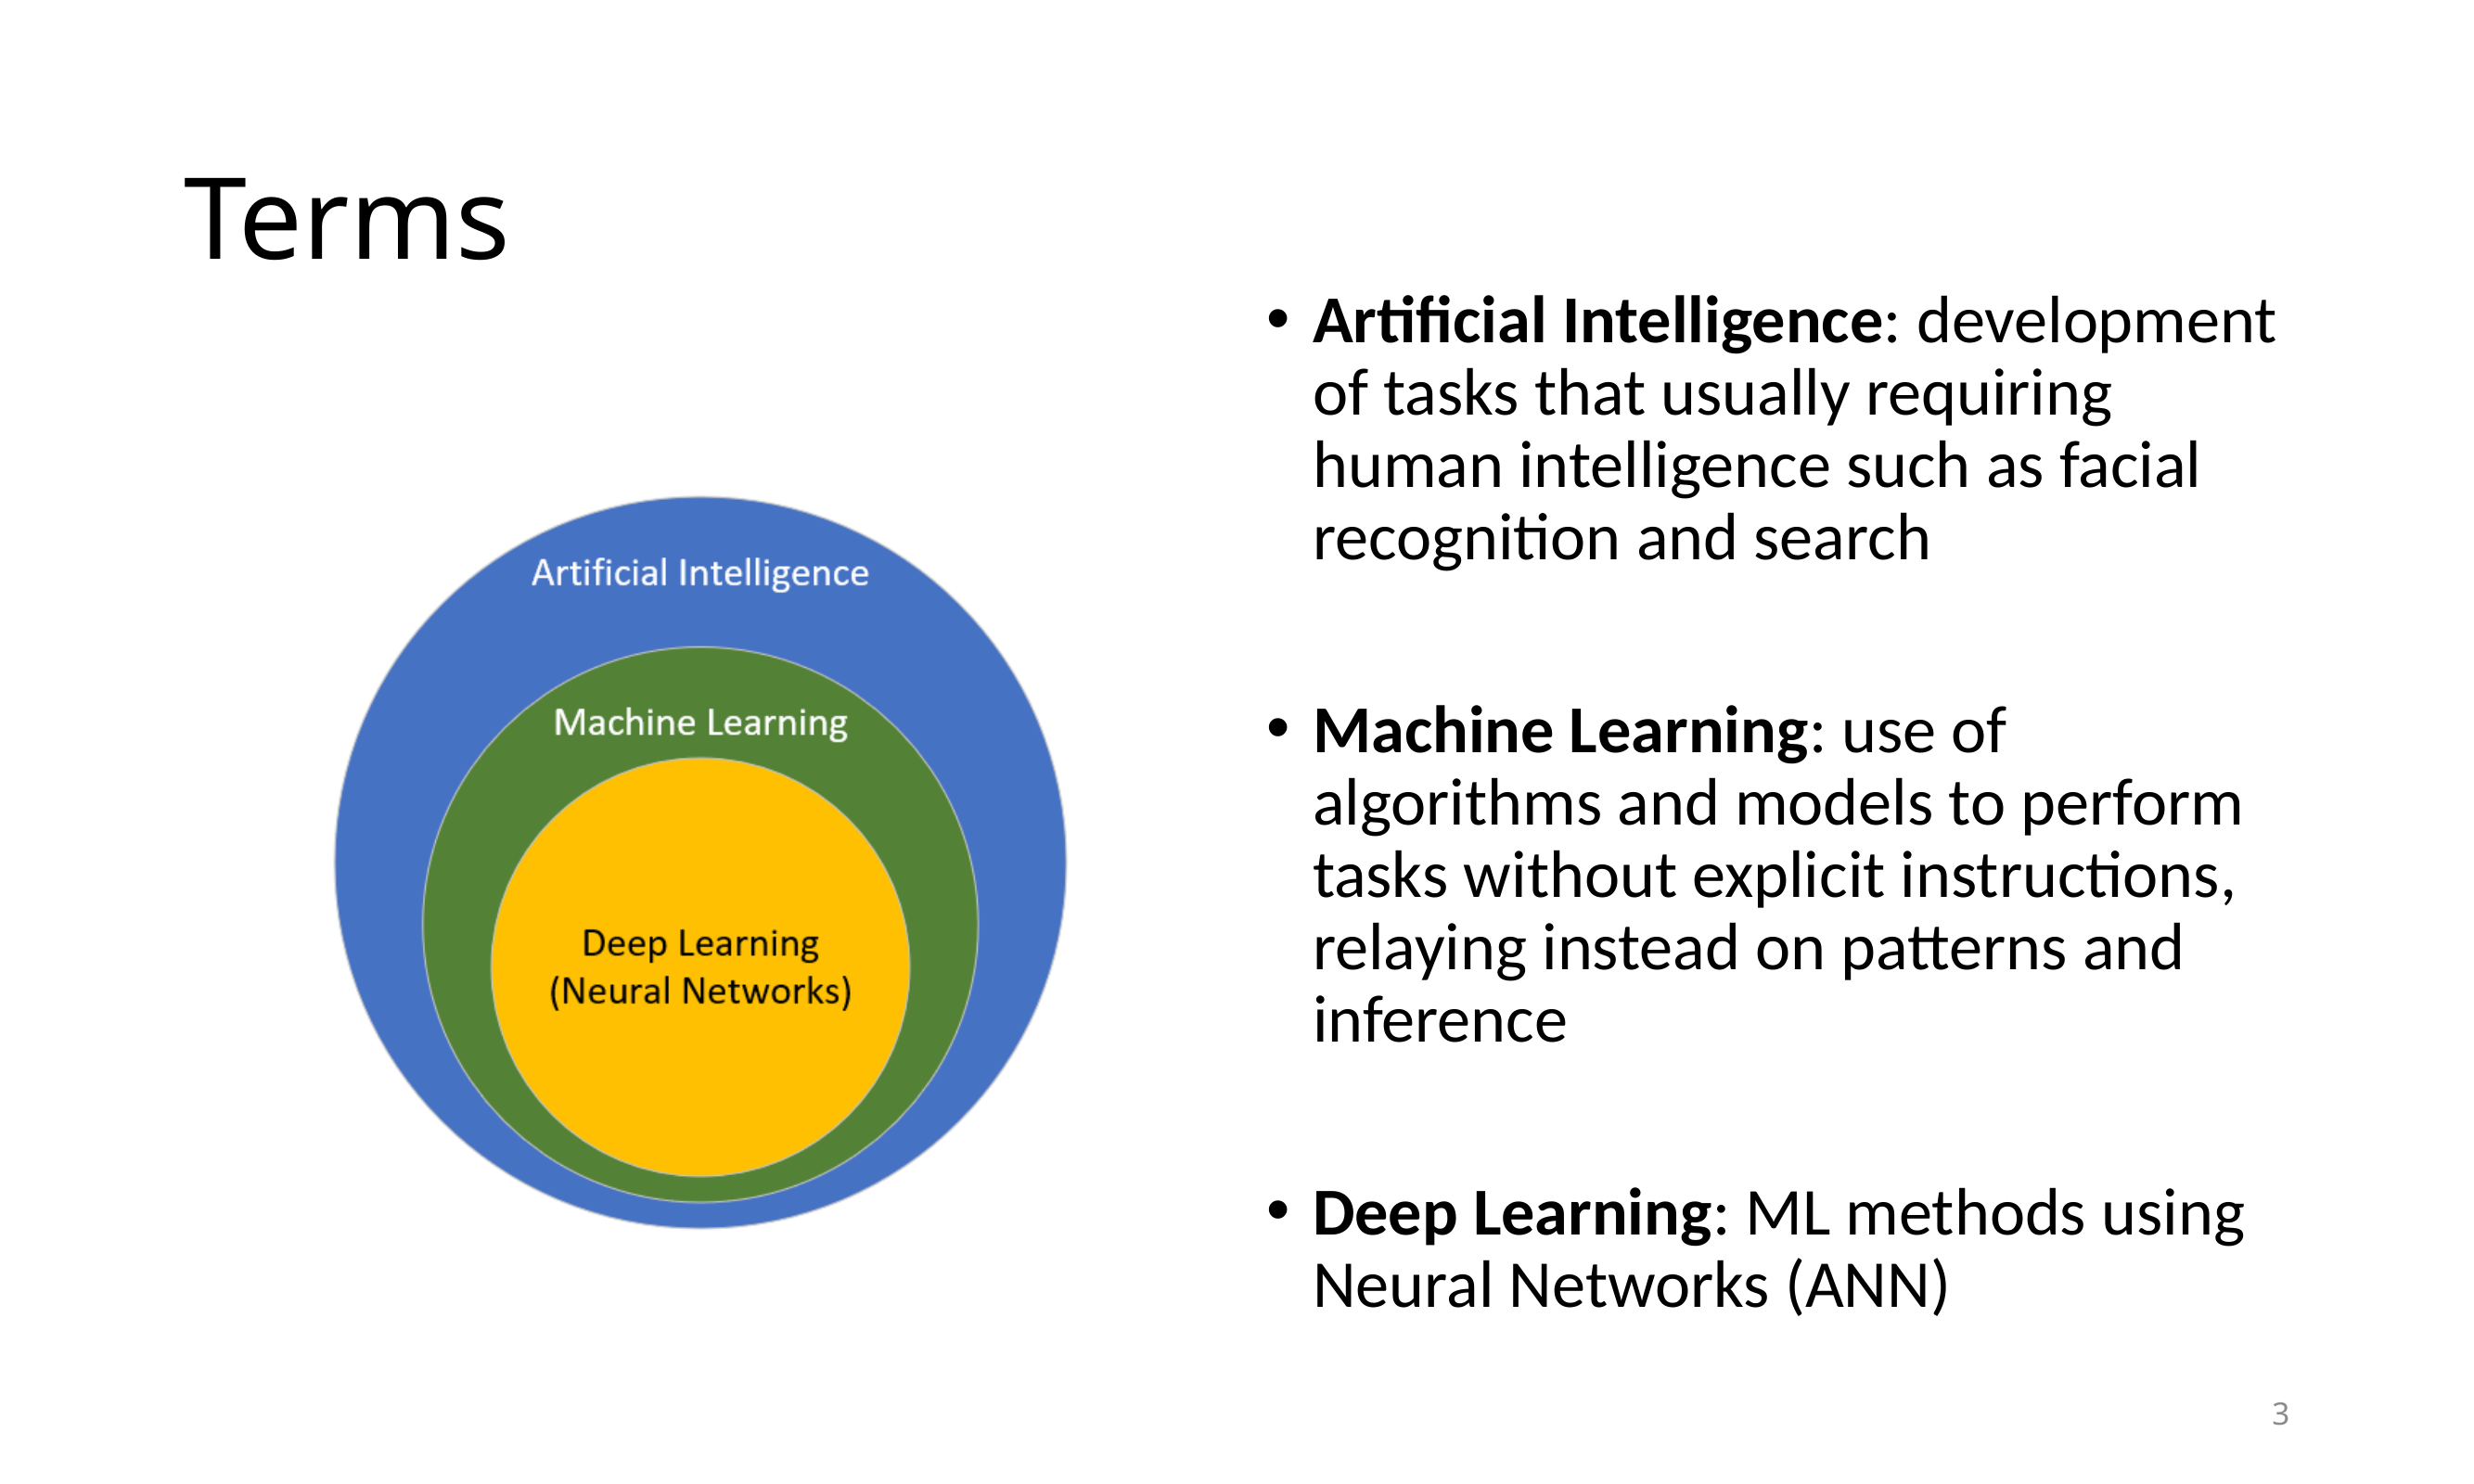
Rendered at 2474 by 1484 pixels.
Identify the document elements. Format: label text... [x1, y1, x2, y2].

title Terms [170, 79, 2304, 366]
slide_number 3 [1747, 1375, 2304, 1455]
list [301, 480, 1090, 1252]
list Artificial Intelligence: development of tasks that usually requiring human intelligence such as facial recognition and search Machine Learning: use of algorithms and models to perform tasks without explicit instructions, relaying instead on patterns and inference Deep Learning: ML methods using Neural Networks (ANN) [1252, 278, 2304, 1337]
